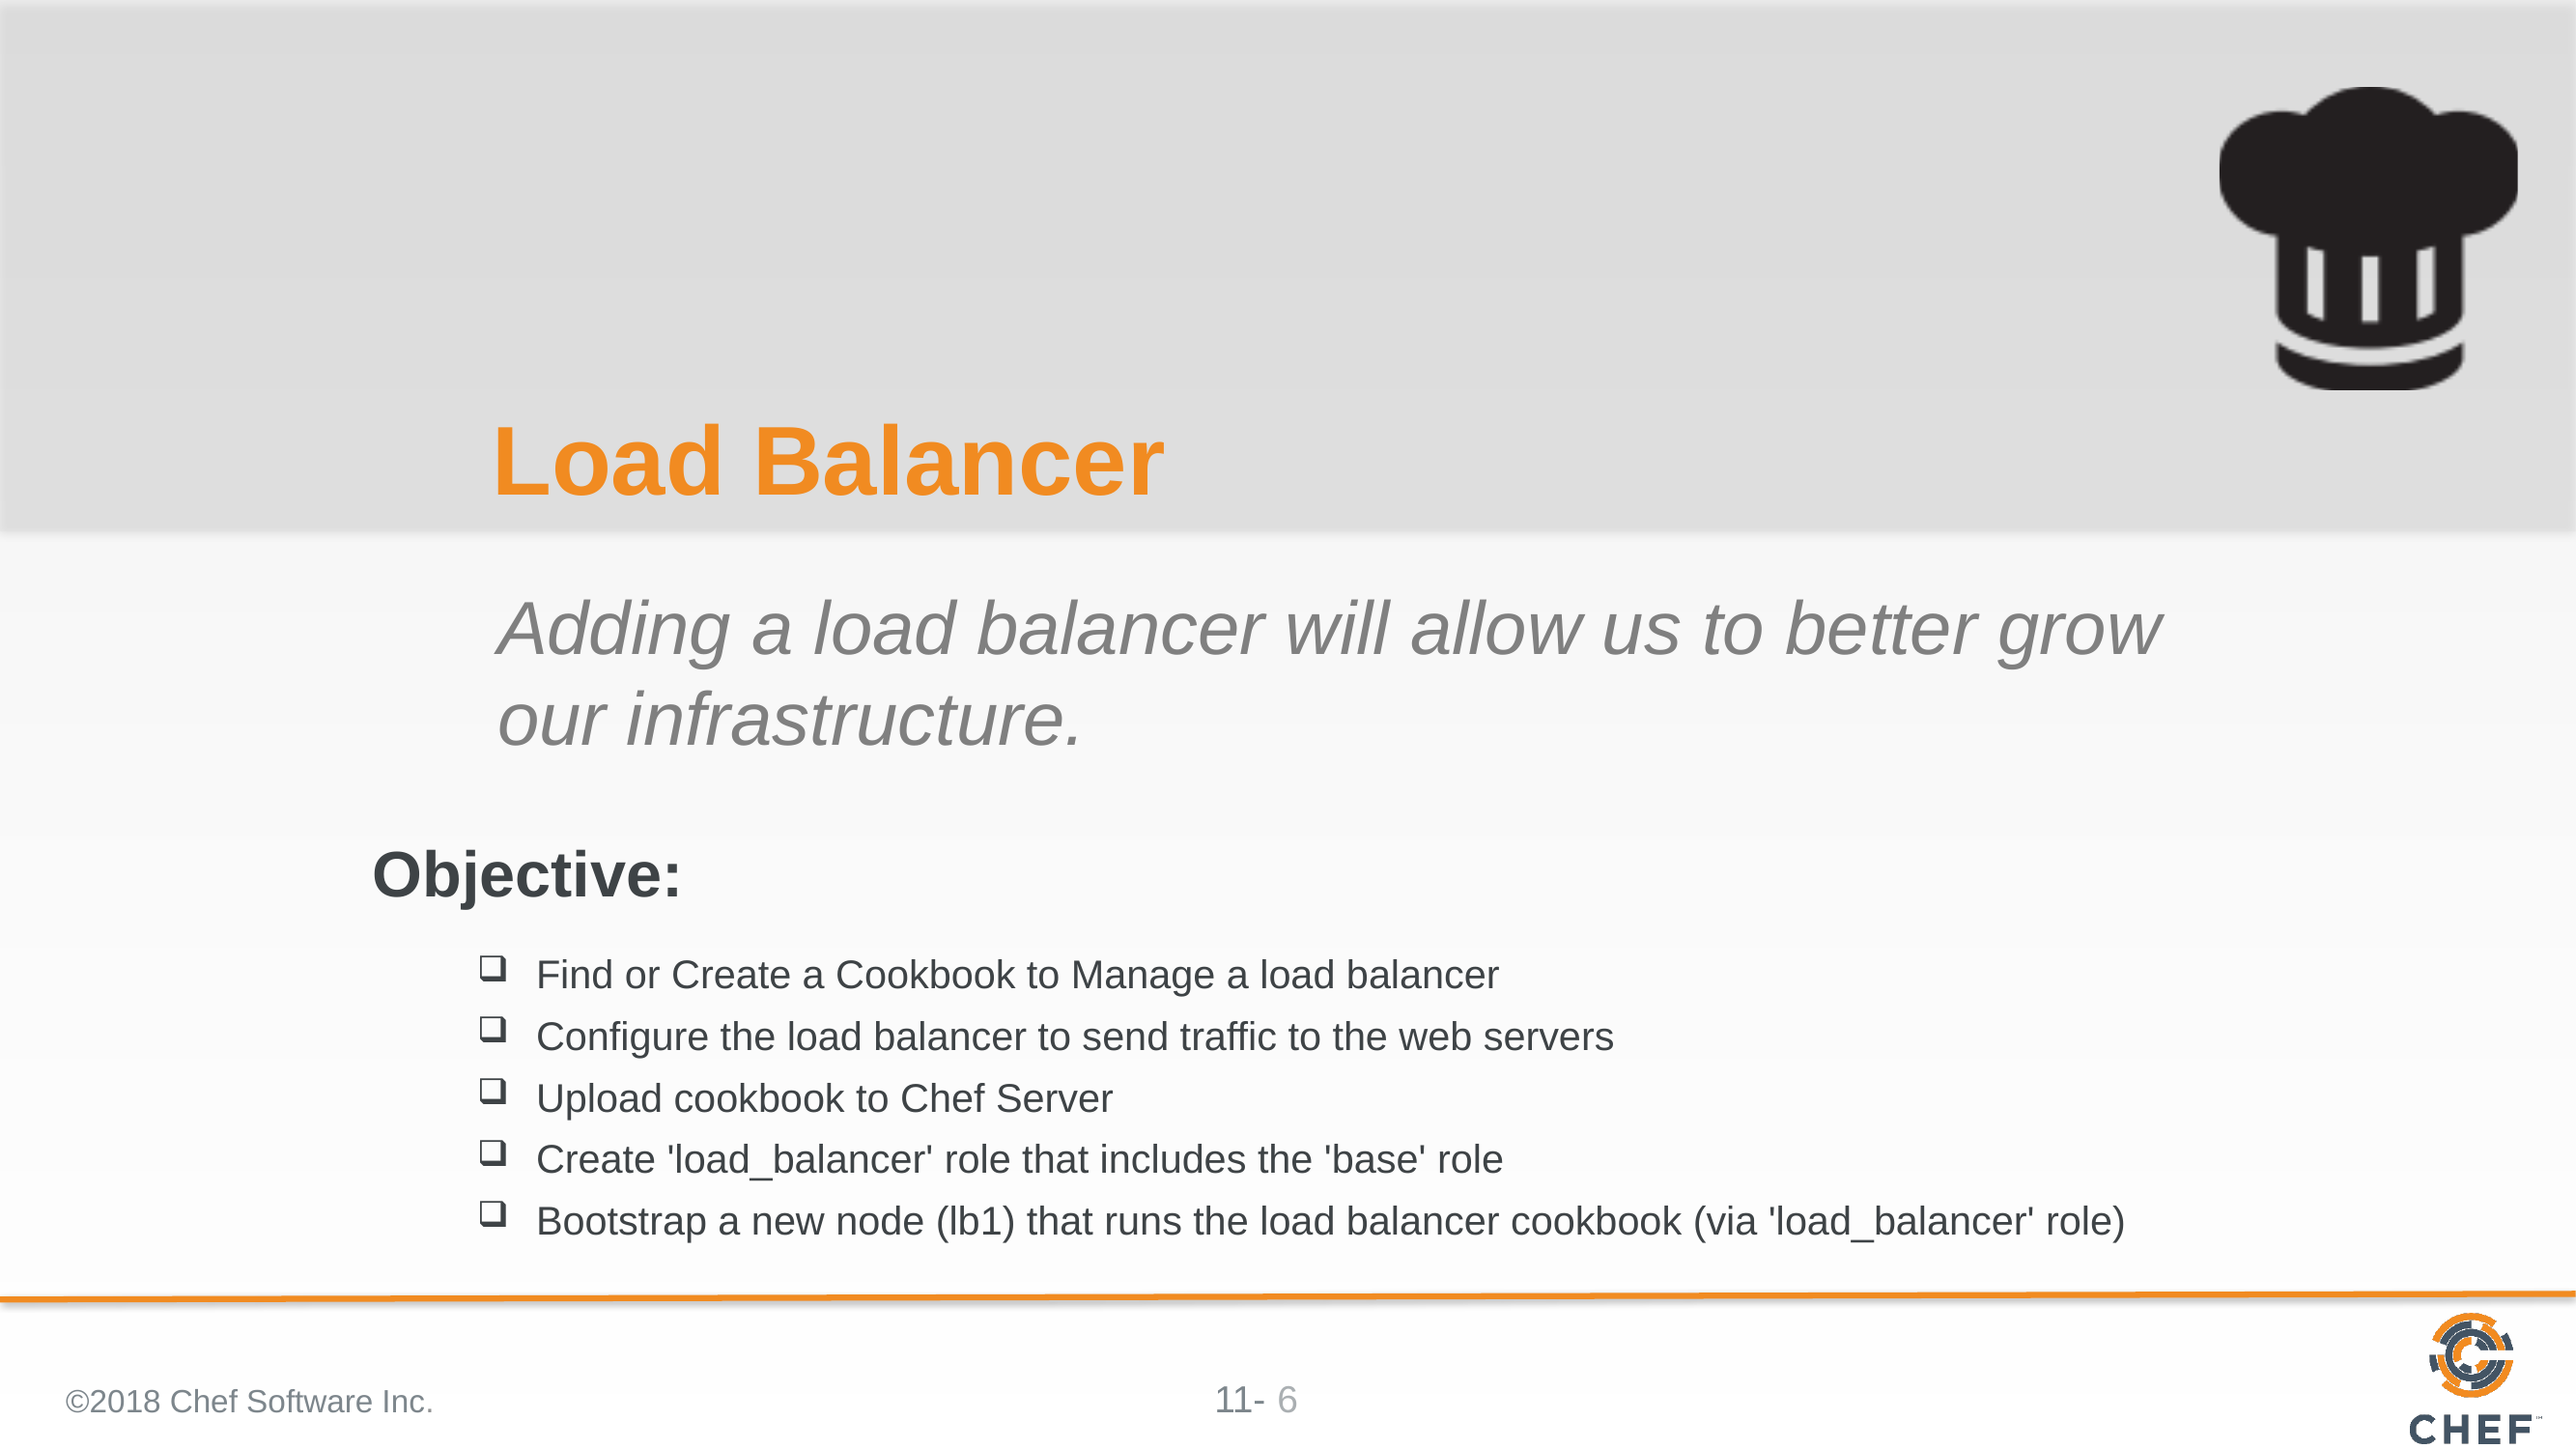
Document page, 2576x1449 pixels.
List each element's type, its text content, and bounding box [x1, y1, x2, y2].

footer ©2018 Chef Software Inc. [51, 1359, 952, 1440]
slide_number 6 [998, 1359, 1578, 1437]
list Adding a load balancer will allow us to better grow our infrastructure. [478, 549, 2272, 791]
list Find or Create a Cookbook to Manage a load balancer Configure the load balancer to send traffic to the web servers Upload cookbook to Chef Server Create 'load_balancer' role that includes the 'base' role Bootstrap a new node (lb1) that runs the load balancer cookbook (via 'load_balancer' role) [477, 949, 2271, 1243]
title Load Balancer [477, 395, 2217, 531]
picture [2399, 1297, 2550, 1449]
